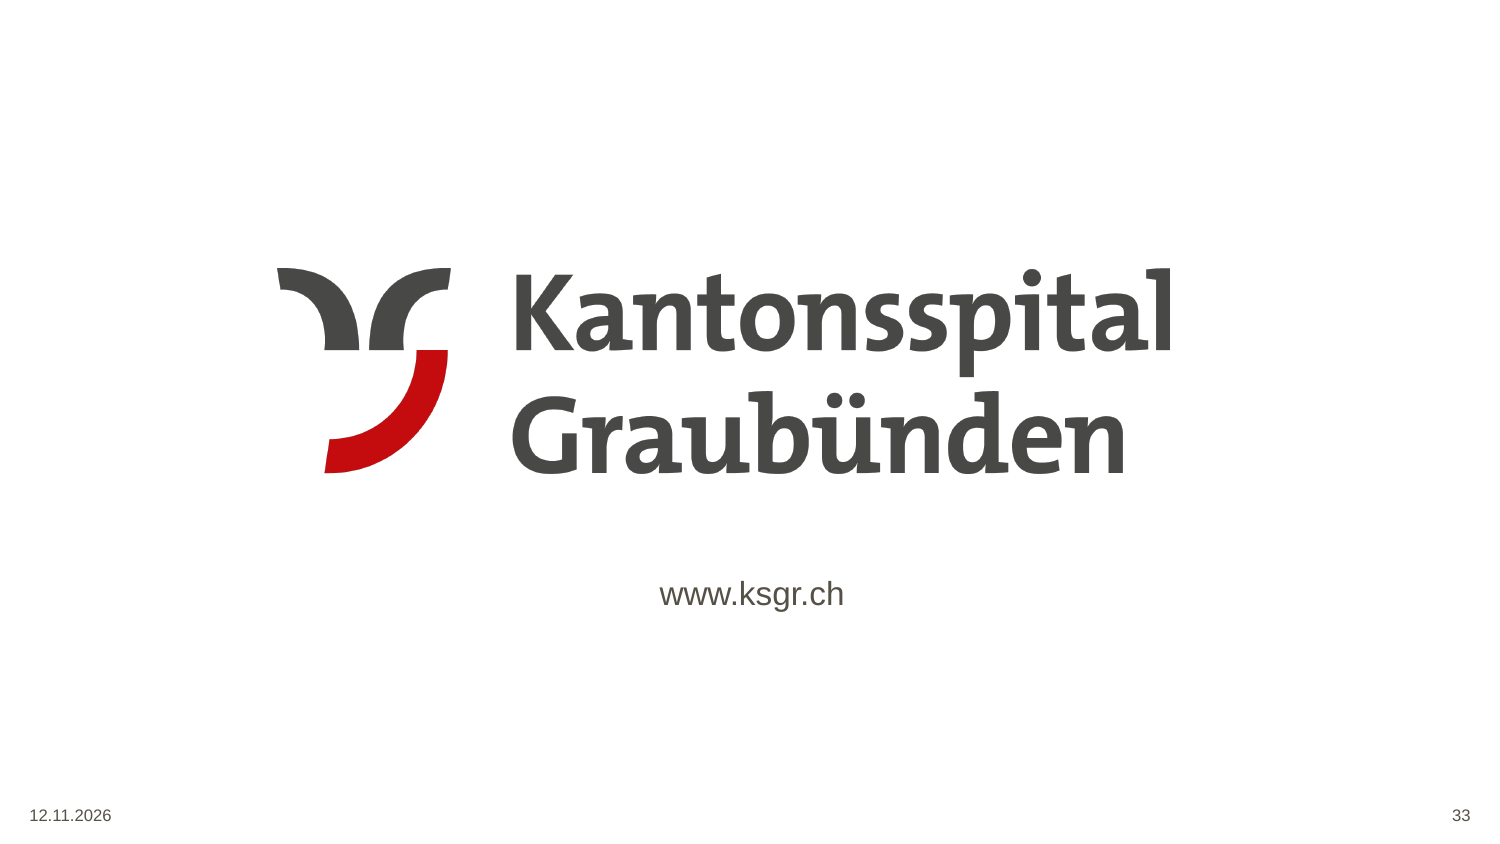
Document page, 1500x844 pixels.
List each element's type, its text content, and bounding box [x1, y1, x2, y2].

picture [277, 268, 1170, 474]
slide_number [29, 799, 296, 830]
slide_number 33 [1316, 799, 1471, 830]
